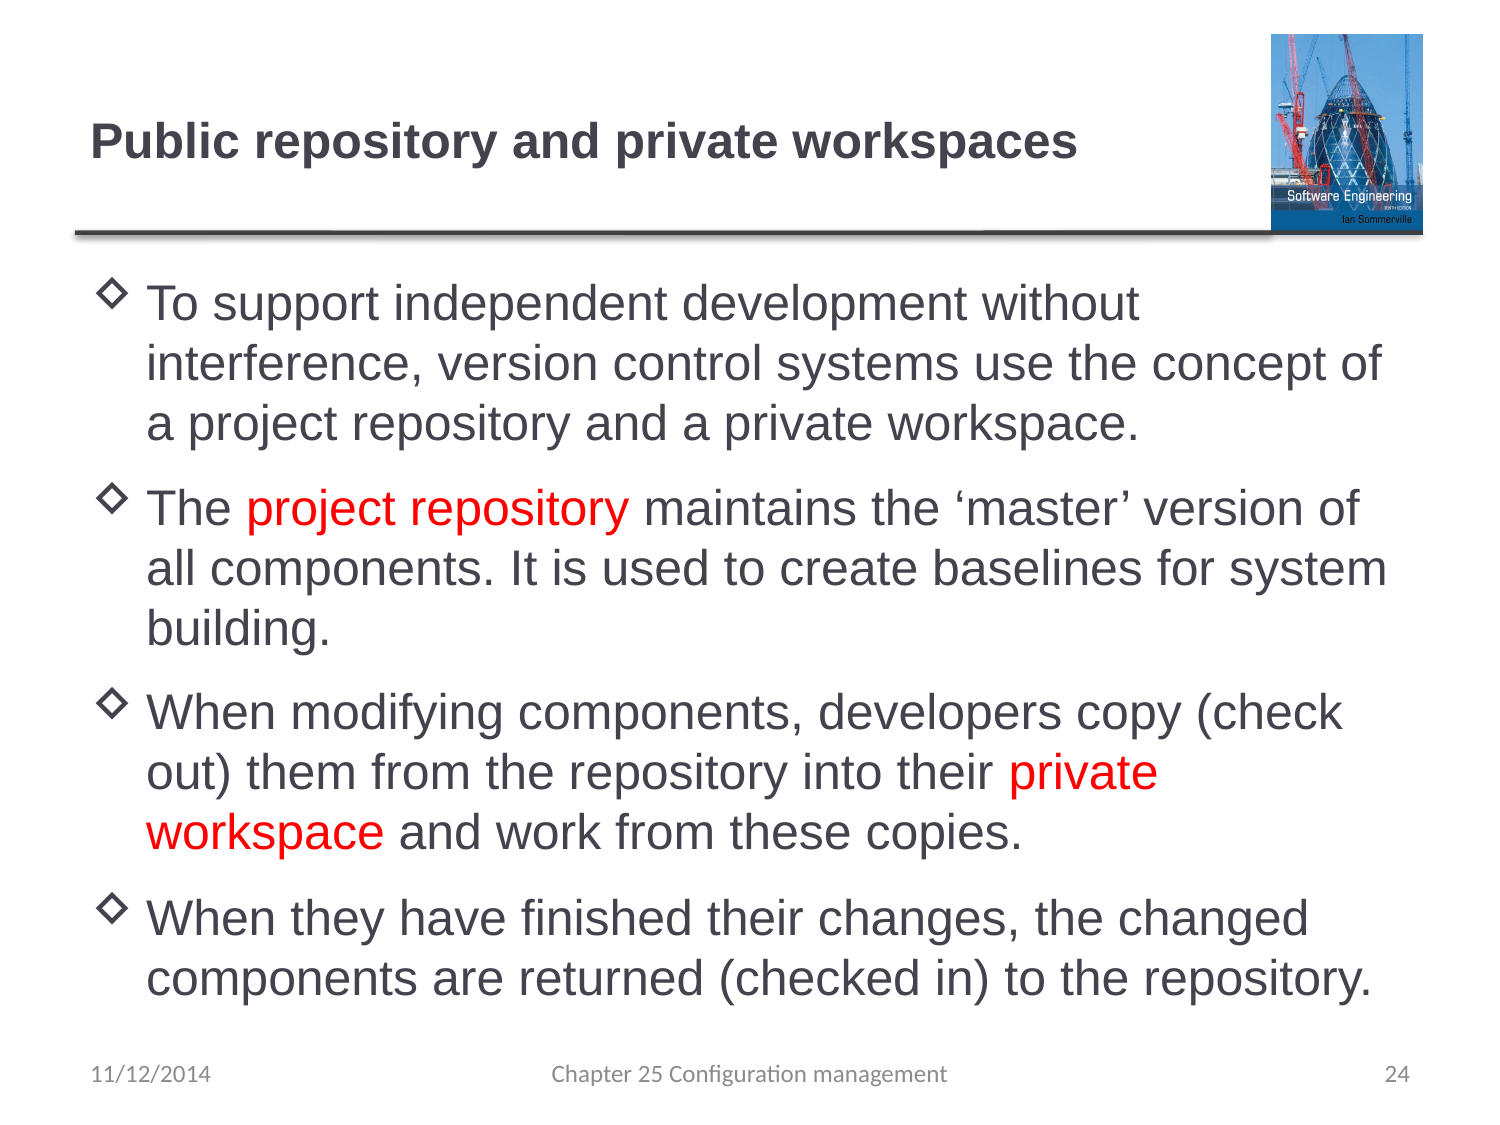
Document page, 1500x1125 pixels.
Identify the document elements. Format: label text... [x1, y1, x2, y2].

slide_number 24 [1074, 1042, 1425, 1103]
picture [1271, 34, 1423, 230]
title Public repository and private workspaces [74, 44, 1272, 233]
list To support independent development without interference, version control systems use the concept of a project repository and a private workspace. The project repository maintains the ‘master’ version of all components. It is used to create baselines for system building. When modifying components, developers copy (check out) them from the repository into their private workspace and work from these copies. When they have finished their changes, the changed components are returned (checked in) to the repository. [75, 262, 1425, 1005]
footer Chapter 25 Configuration management [512, 1042, 988, 1103]
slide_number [75, 1042, 425, 1103]
